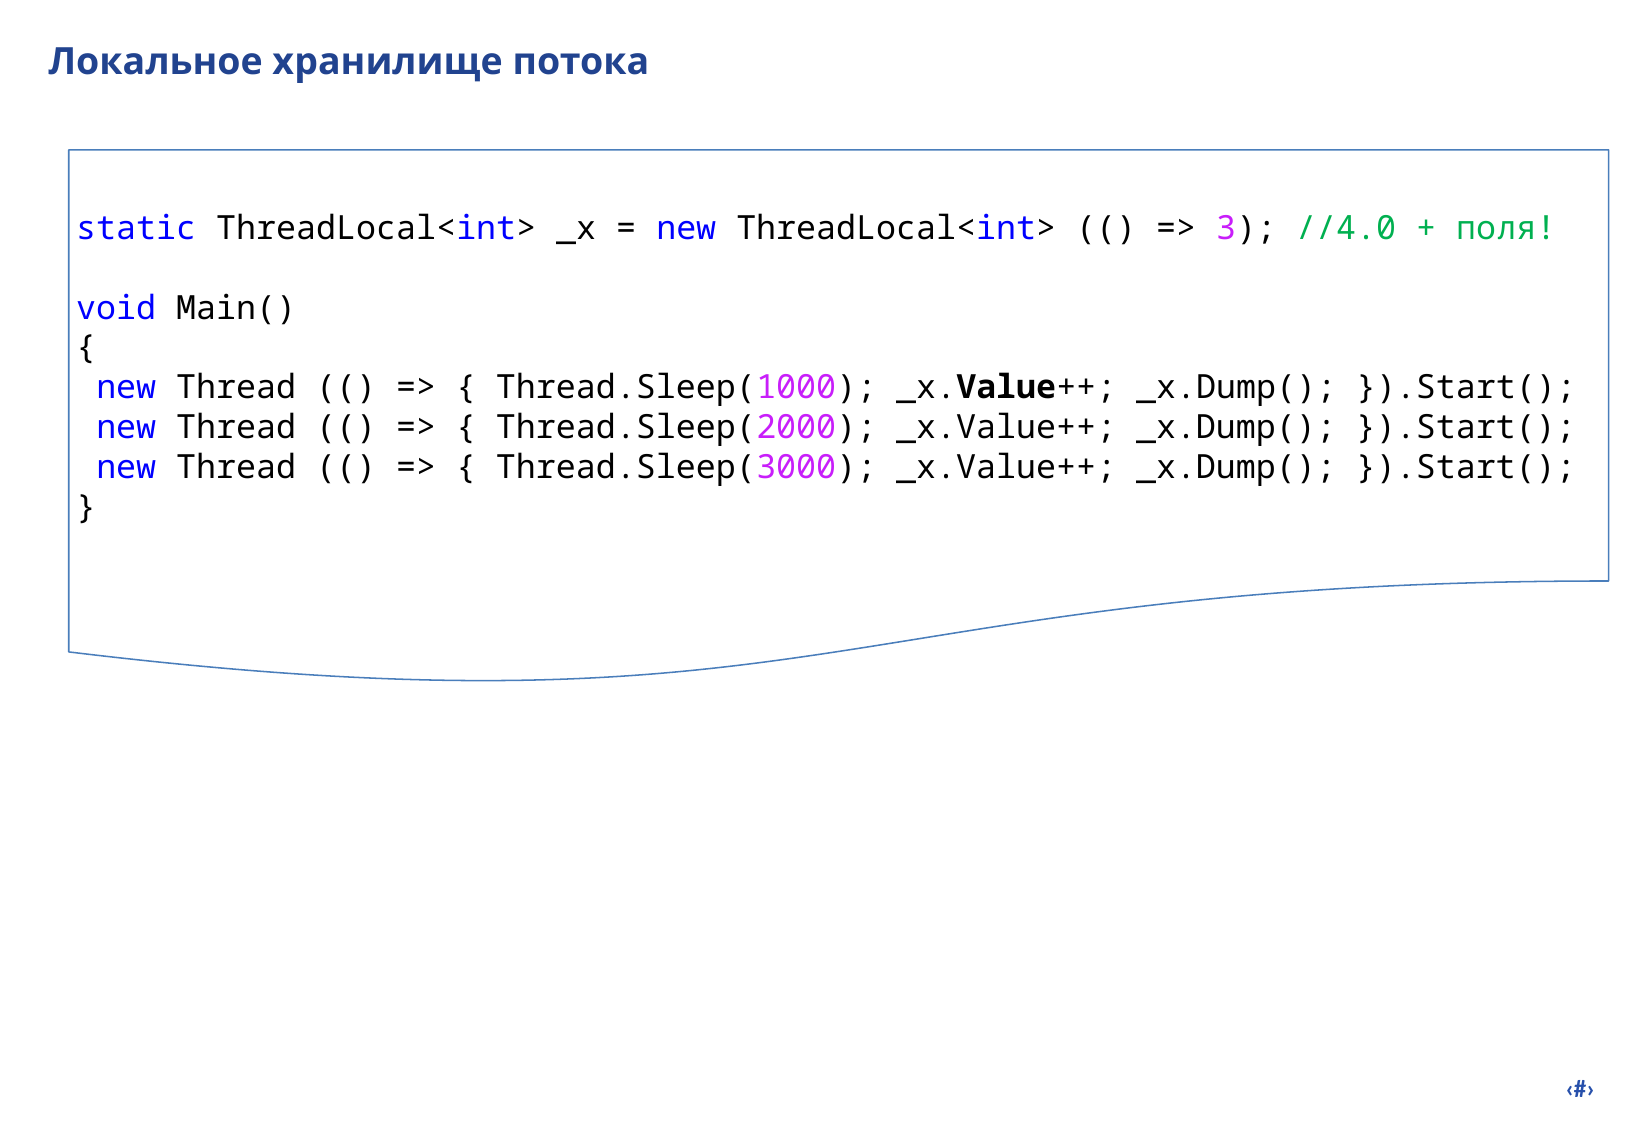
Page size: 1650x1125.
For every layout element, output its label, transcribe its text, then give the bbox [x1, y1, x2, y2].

title Локальное хранилище потока [40, 28, 1617, 90]
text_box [68, 149, 1609, 681]
